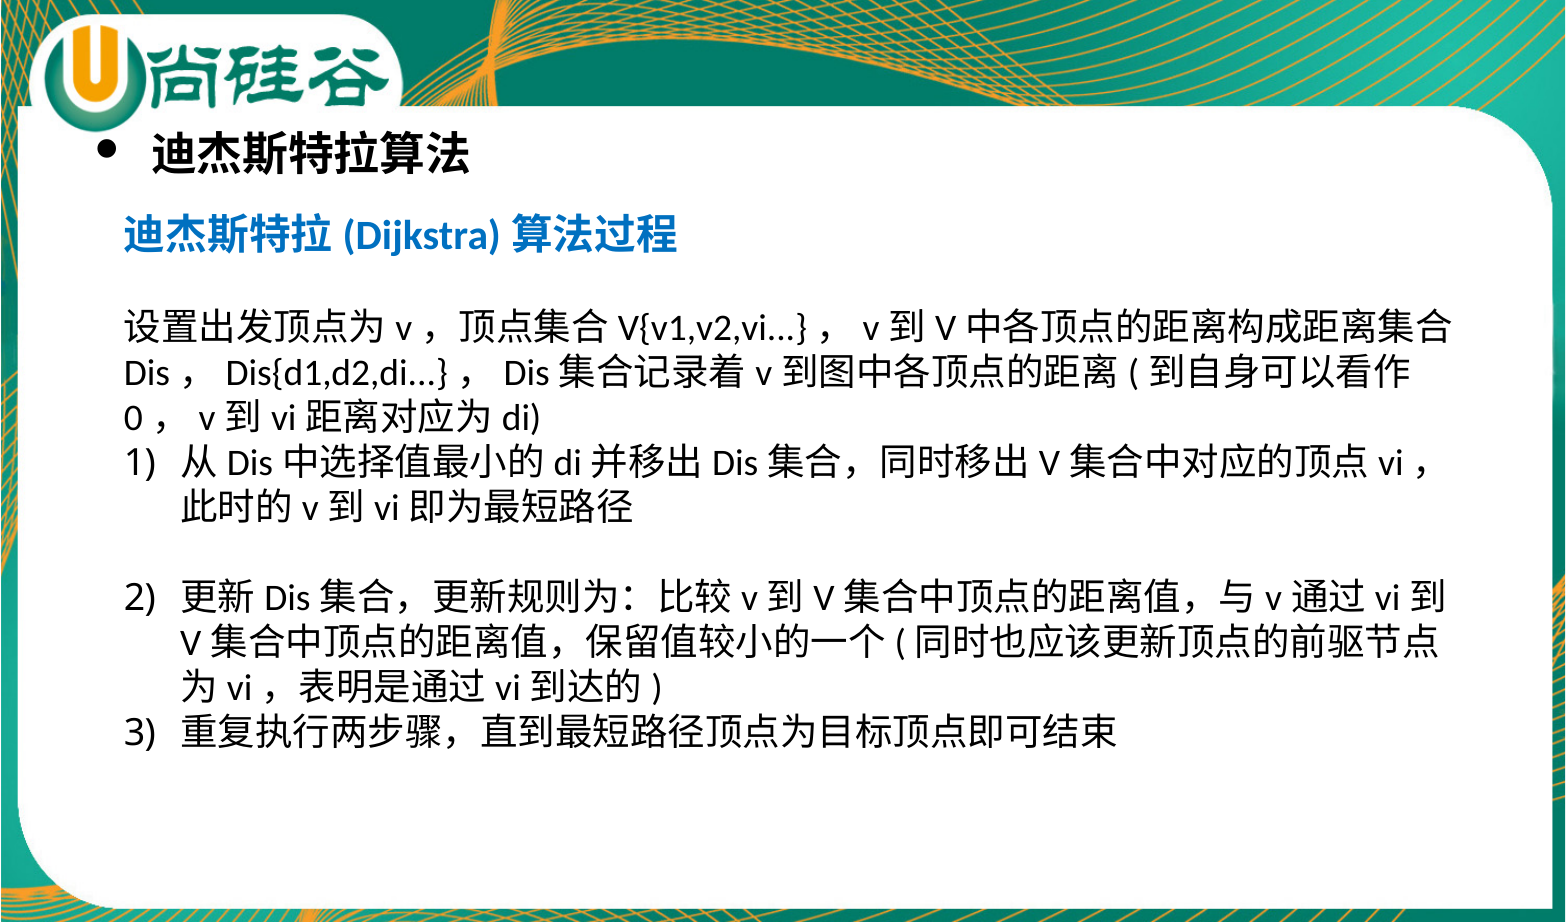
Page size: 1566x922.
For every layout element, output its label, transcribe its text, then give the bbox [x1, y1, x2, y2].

text_box 迪杰斯特拉算法 [80, 123, 542, 188]
text_box 迪杰斯特拉(Dijkstra)算法过程 设置出发顶点为v，顶点集合V{v1,v2,vi...}，v到V中各顶点的距离构成距离集合Dis，Dis{d1,d2,di...}，Dis集合记录着v到图中各顶点的距离(到自身可以看作0，v到vi距离对应为di) 从Dis中选择值最小的di并移出Dis集合，同时移出V集合中对应的顶点vi，此时的v到vi即为最短路径 更新Dis集合，更新规则为：比较v到V集合中顶点的距离值，与v通过vi到V集合中顶点的距离值，保留值较小的一个(同时也应该更新顶点的前驱节点为vi，表明是通过vi到达的) 重复执行两步骤，直到最短路径顶点为目标顶点即可结束 [109, 200, 1492, 851]
picture [0, 0, 1566, 922]
